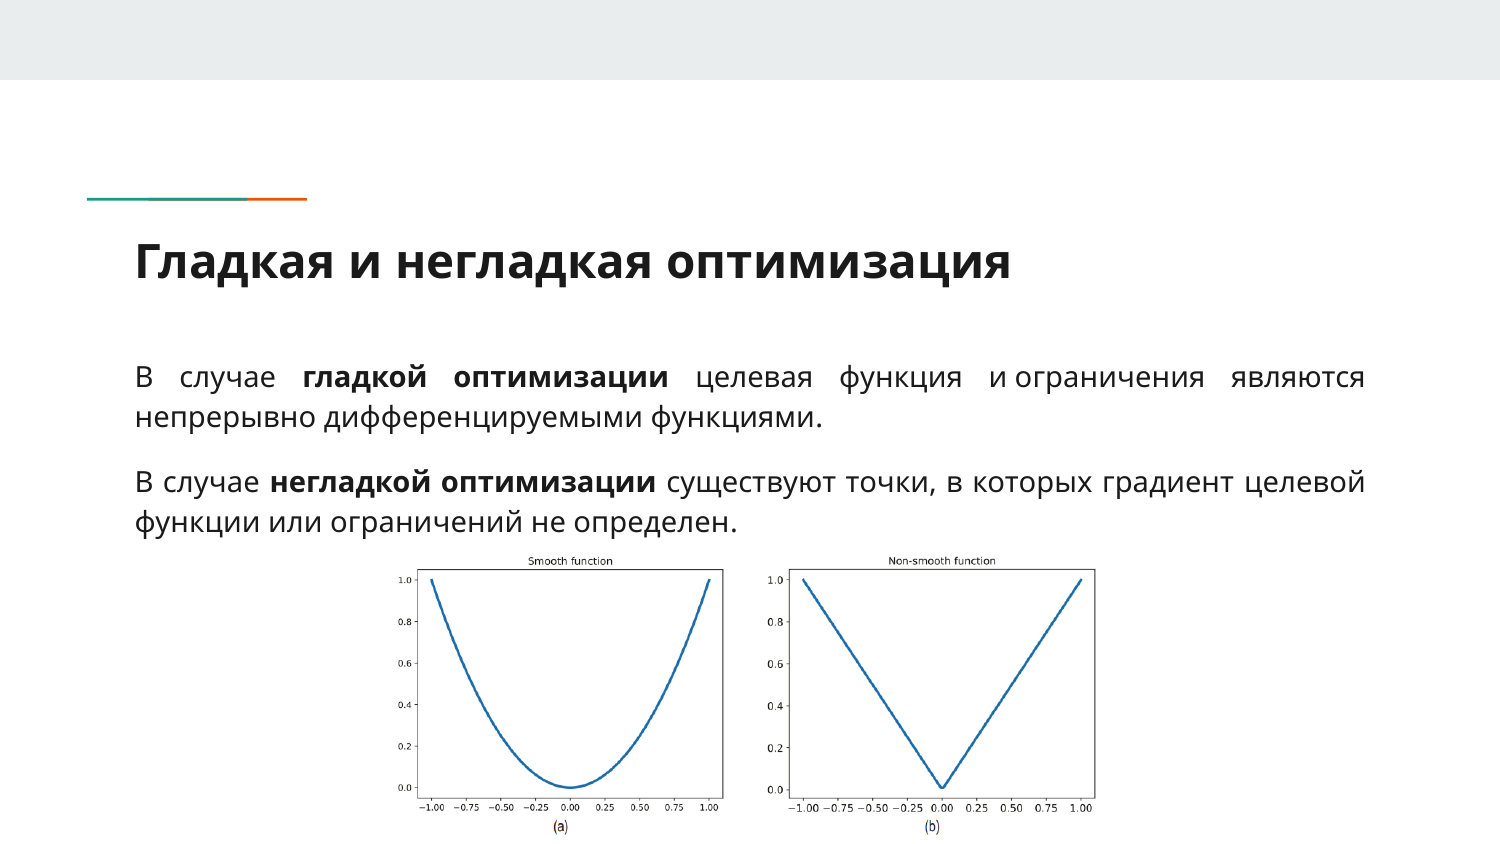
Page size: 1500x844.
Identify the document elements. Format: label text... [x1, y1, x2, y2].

picture [385, 542, 1116, 844]
title Гладкая и негладкая оптимизация [119, 216, 1381, 305]
list В случае гладкой оптимизации целевая функция и ограничения являются непрерывно дифференцируемыми функциями. В случае негладкой оптимизации существуют точки, в которых градиент целевой функции или ограничений не определен. [119, 338, 1381, 543]
